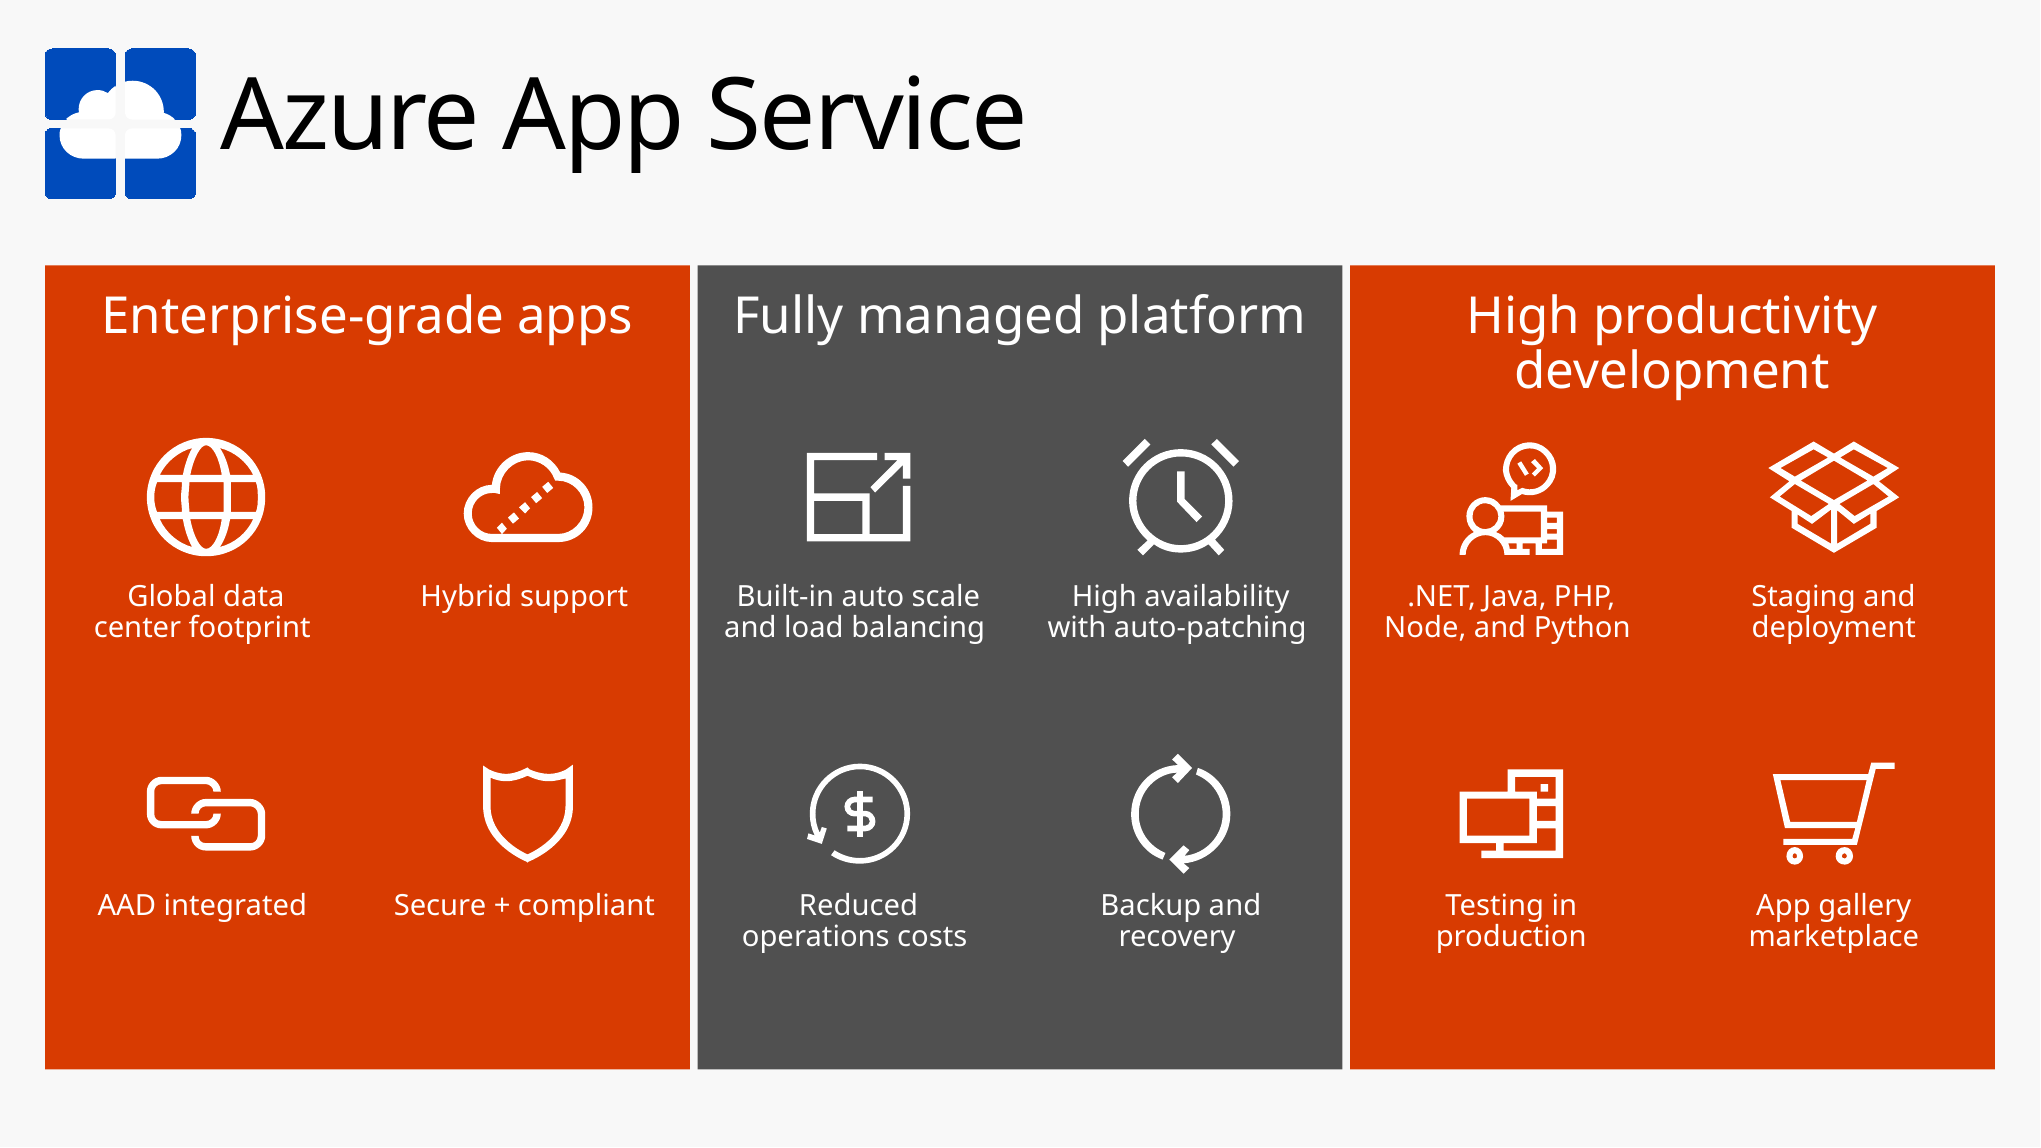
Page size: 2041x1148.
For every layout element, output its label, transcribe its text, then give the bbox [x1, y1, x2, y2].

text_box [1738, 441, 1929, 653]
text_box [1089, 753, 1272, 962]
text_box Fully managed platform [697, 265, 1343, 1070]
text_box Enterprise-grade apps [45, 265, 690, 1070]
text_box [408, 451, 648, 621]
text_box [732, 763, 985, 962]
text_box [711, 452, 1005, 653]
title Azure App Service [196, 48, 1995, 199]
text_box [1374, 439, 1649, 653]
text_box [1037, 438, 1324, 653]
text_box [1738, 762, 1930, 962]
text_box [1424, 769, 1599, 962]
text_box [85, 776, 327, 930]
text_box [377, 764, 679, 931]
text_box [44, 48, 196, 200]
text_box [84, 437, 328, 653]
text_box High productivity development [1350, 265, 1995, 1070]
